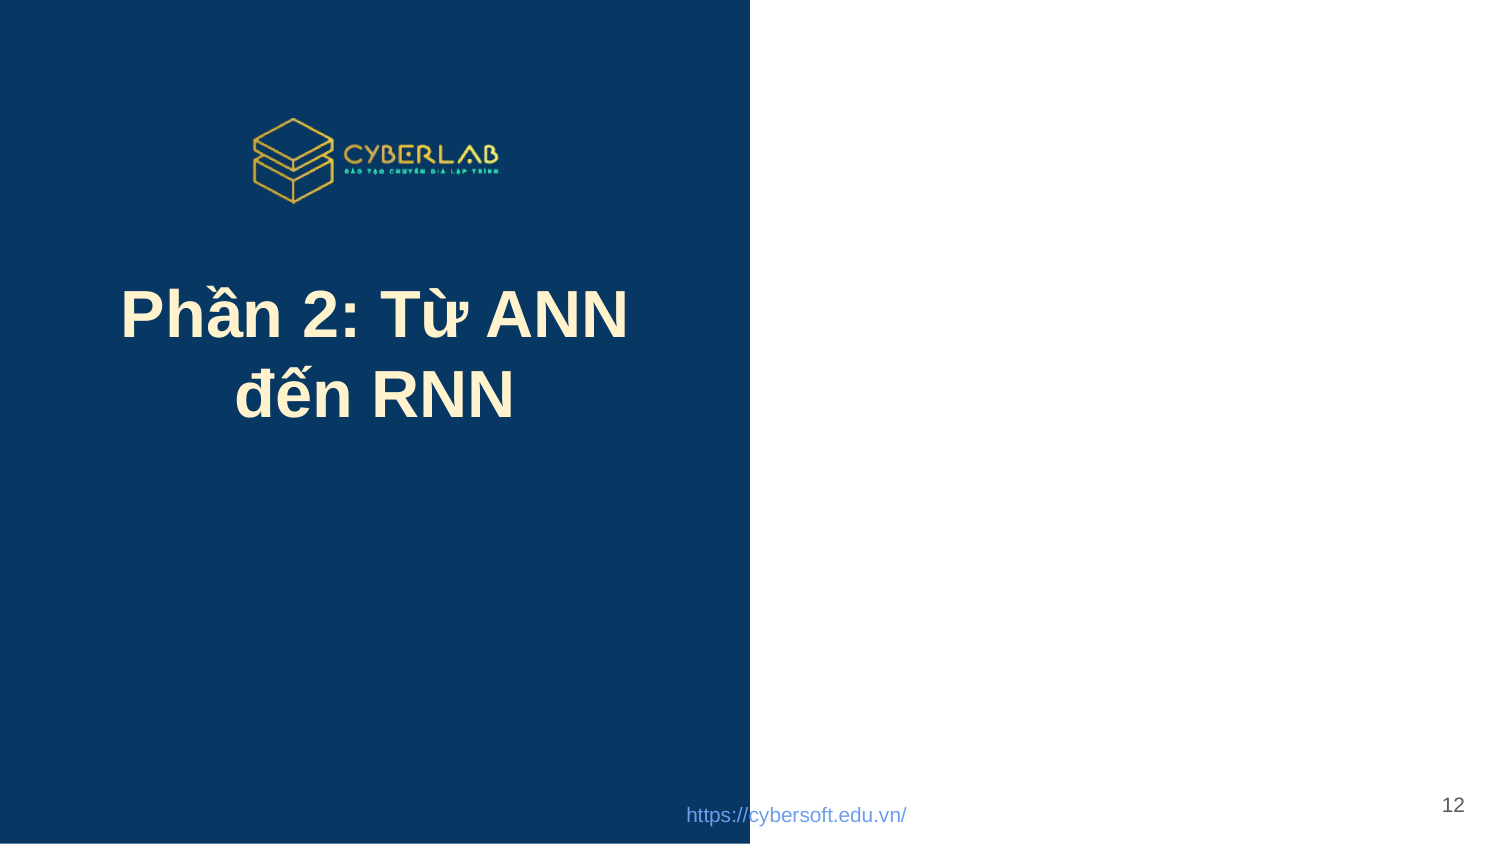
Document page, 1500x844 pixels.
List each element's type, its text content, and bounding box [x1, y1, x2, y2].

title Phần 2: Từ ANN đến RNN [43, 202, 708, 446]
slide_number 12 [1389, 782, 1480, 830]
picture [239, 118, 511, 202]
